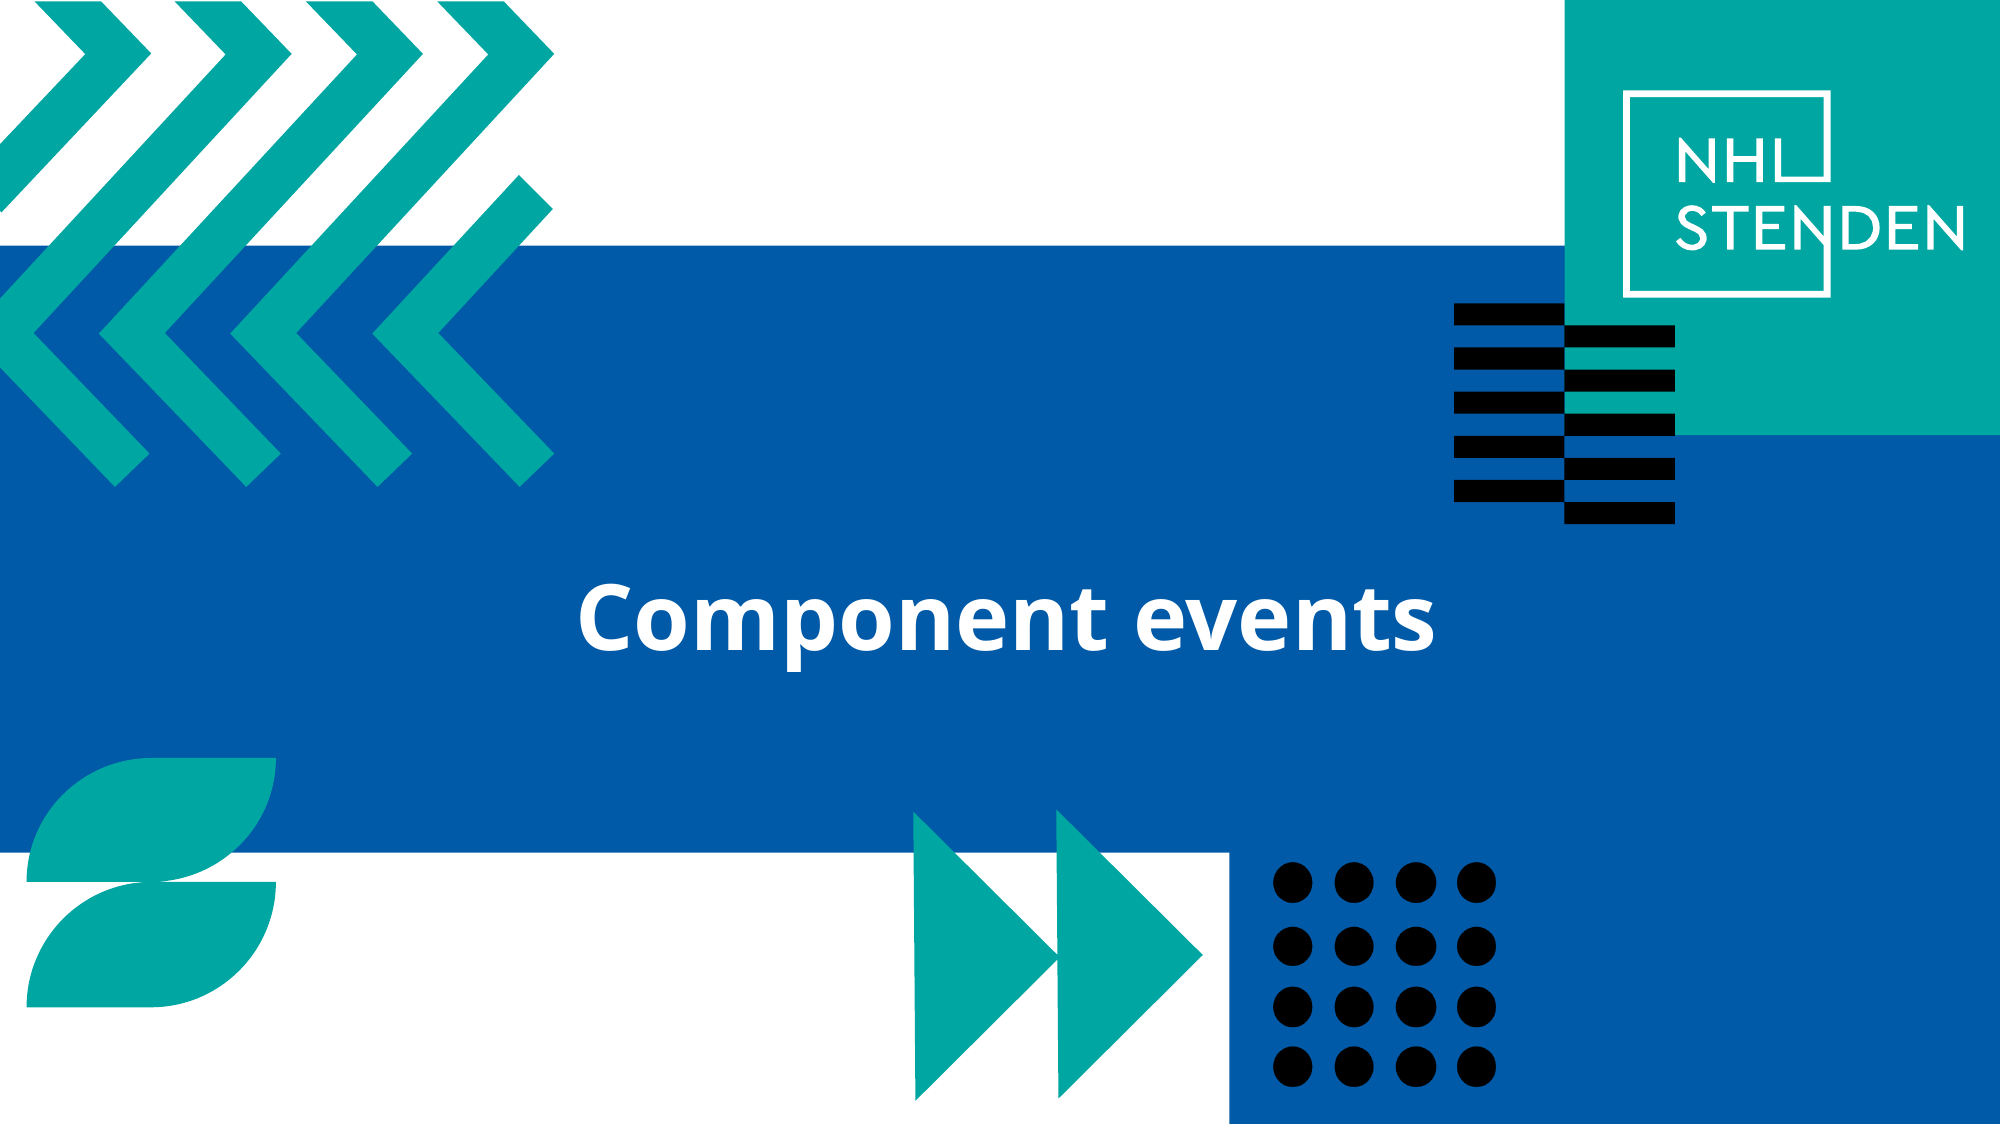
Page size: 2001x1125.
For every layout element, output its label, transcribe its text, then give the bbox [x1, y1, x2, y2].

picture [1273, 862, 1496, 1087]
title Component events [275, 505, 1738, 722]
